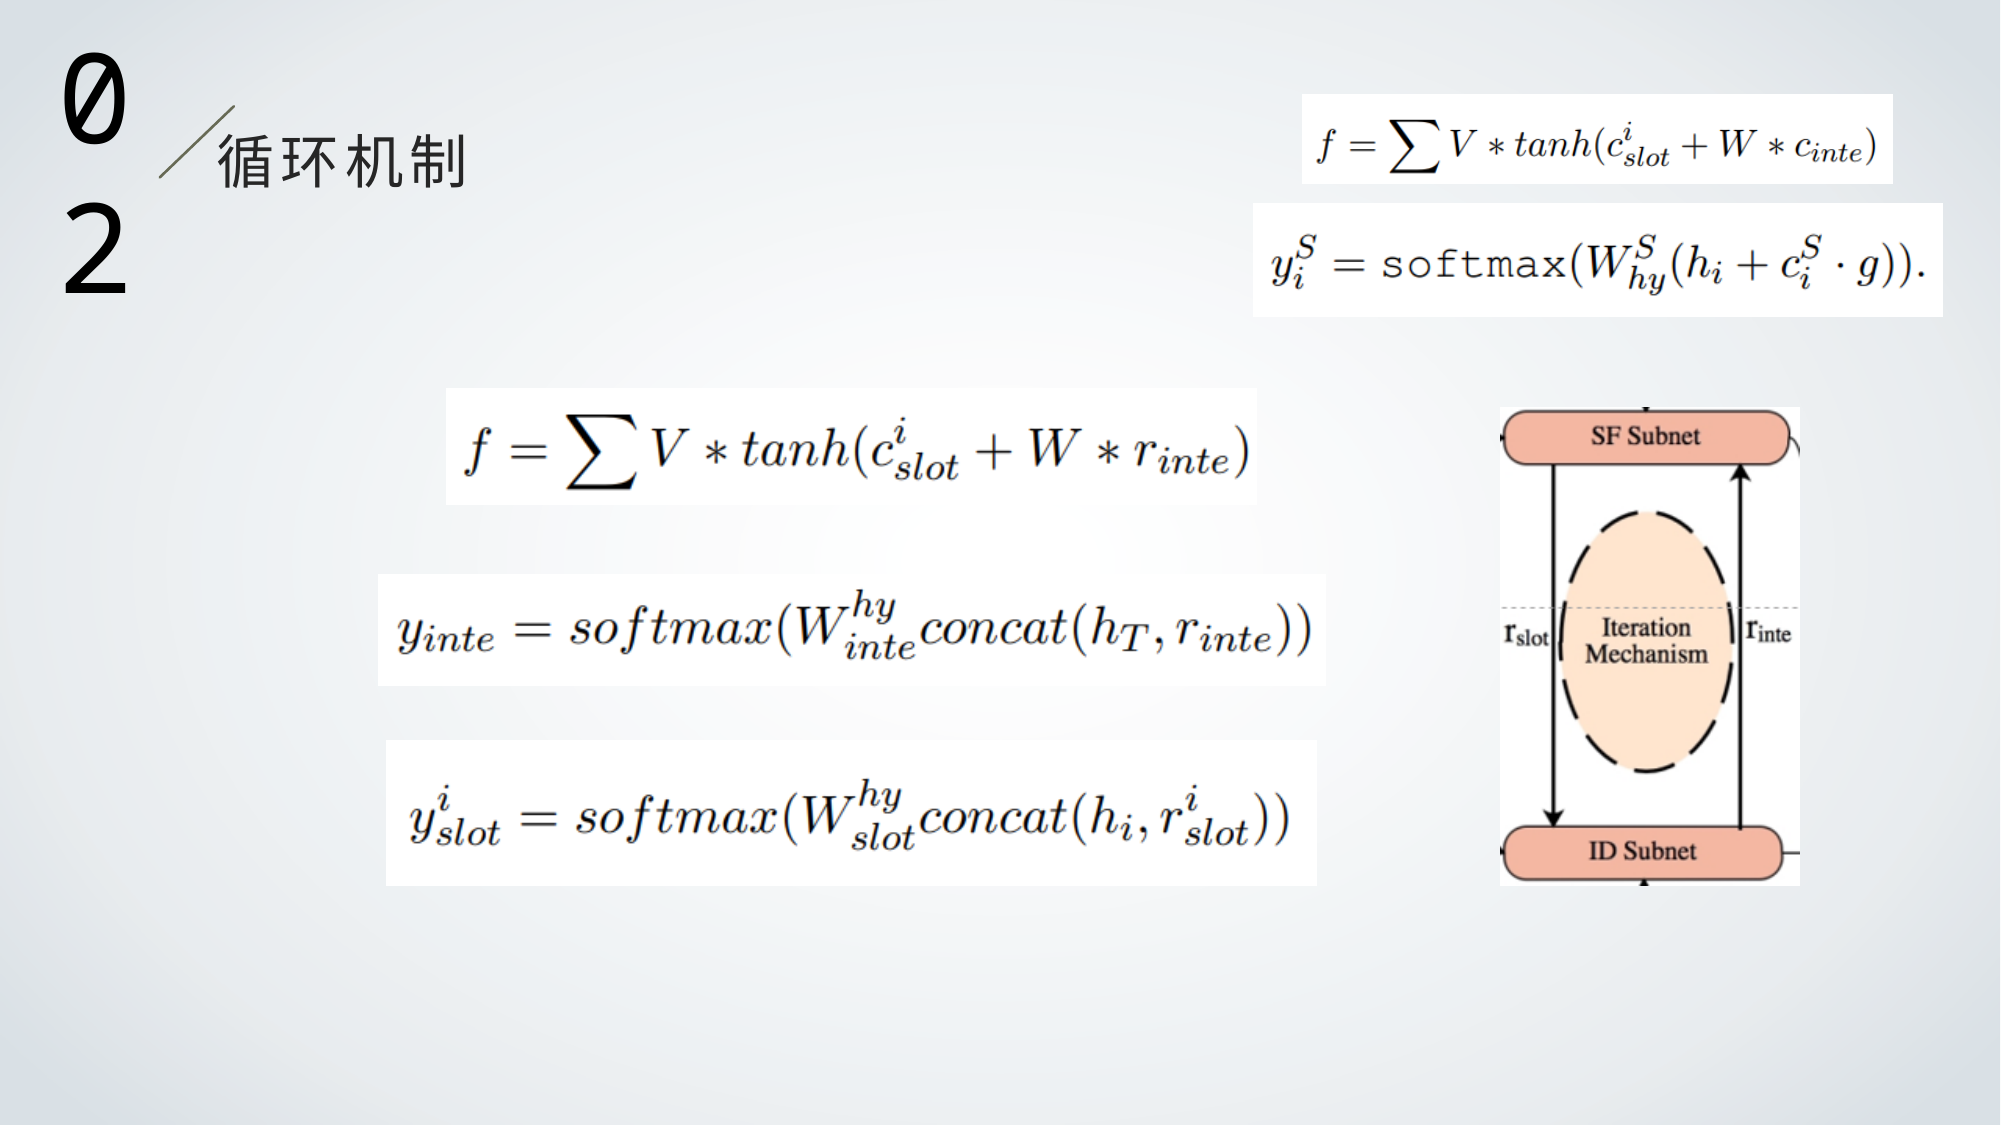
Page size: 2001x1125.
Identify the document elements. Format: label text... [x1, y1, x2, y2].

text_box 02 [42, 10, 214, 326]
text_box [159, 106, 234, 178]
picture [0, 0, 2001, 1125]
text_box 循环机制 [214, 117, 484, 203]
